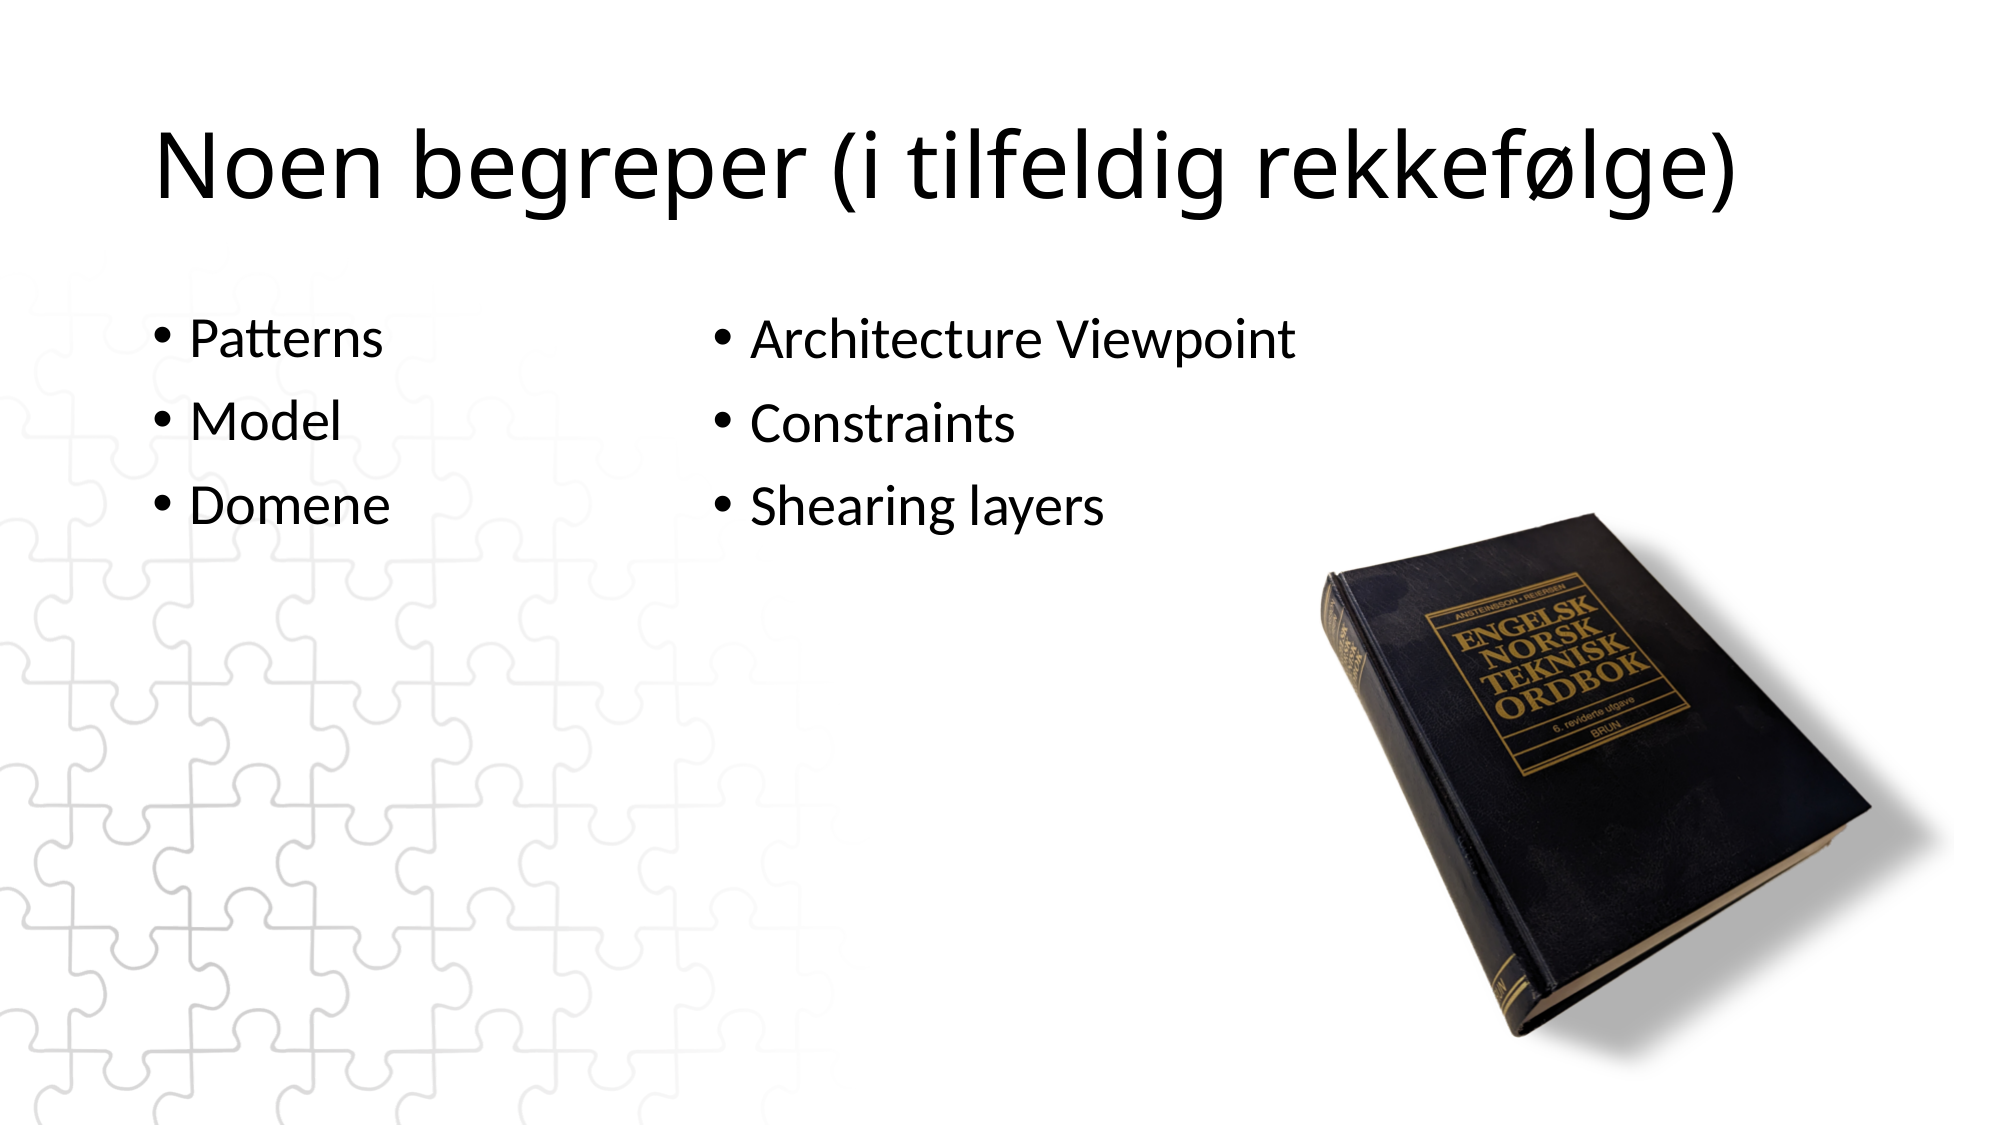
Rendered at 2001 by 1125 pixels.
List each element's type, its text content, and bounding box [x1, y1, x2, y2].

picture [0, 0, 870, 1125]
list Architecture Viewpoint Constraints Shearing layers [870, 300, 1548, 1015]
picture [1302, 494, 1954, 1086]
title Noen begreper (i tilfeldig rekkefølge) [870, 59, 1863, 278]
